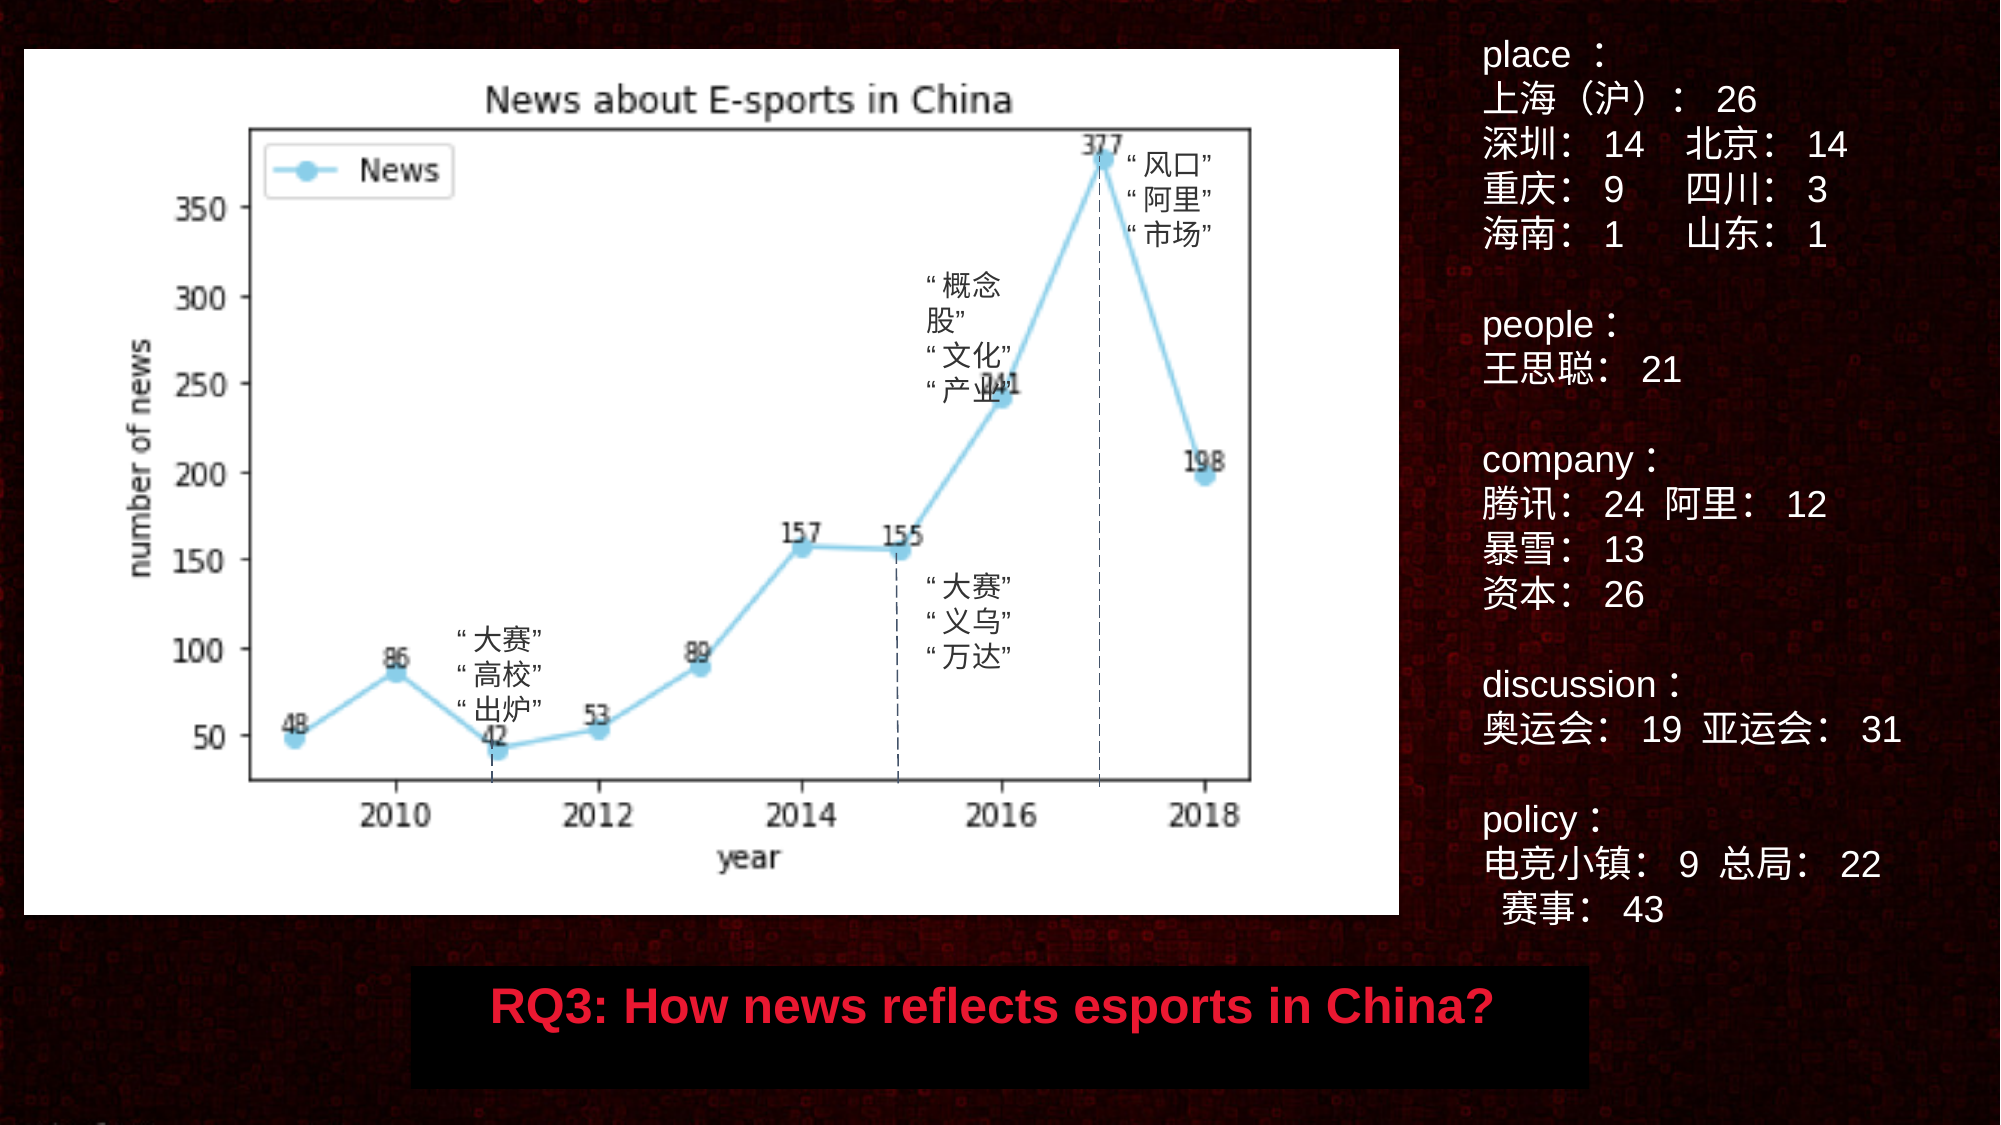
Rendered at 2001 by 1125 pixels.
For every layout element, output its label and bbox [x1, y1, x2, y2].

text_box [24, 49, 1399, 915]
picture [0, 0, 2000, 1125]
